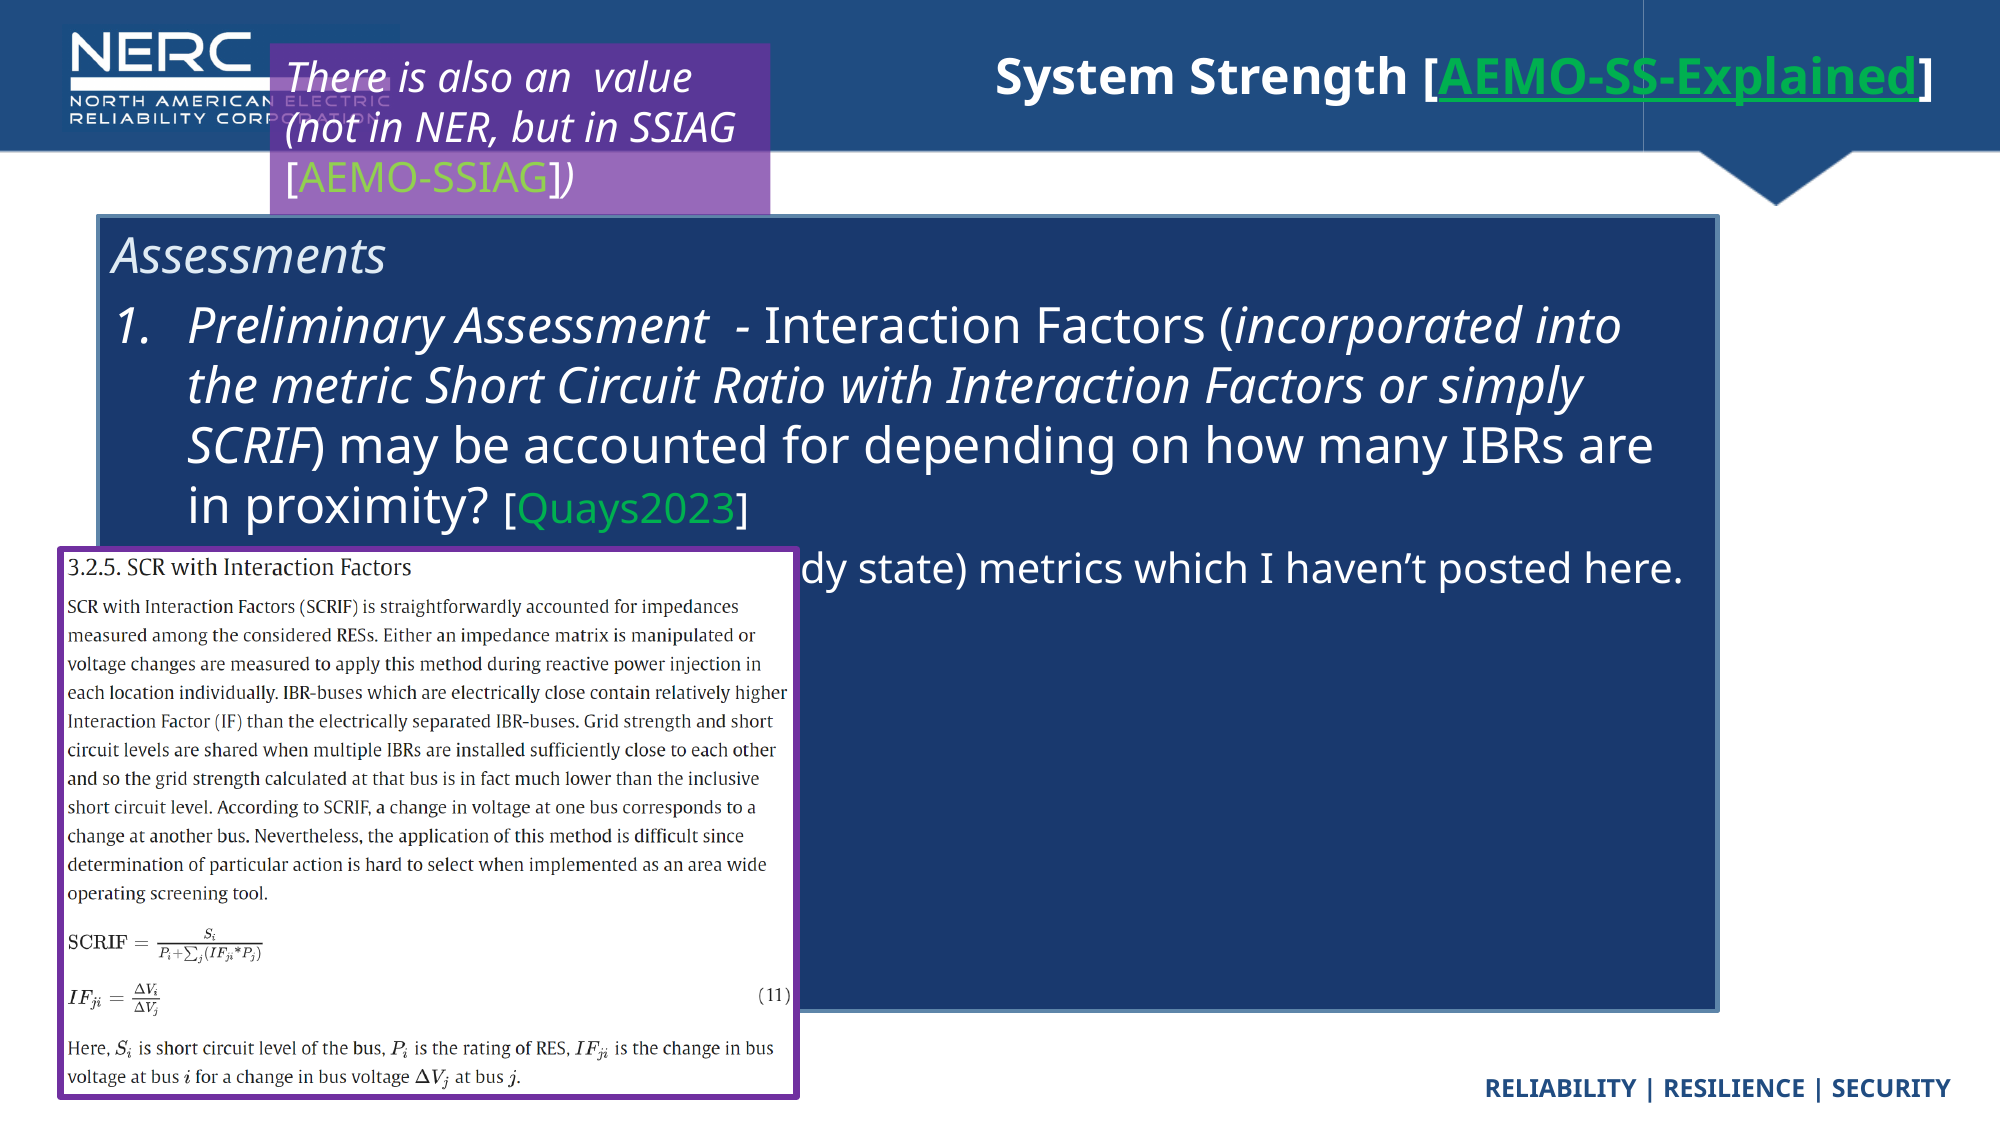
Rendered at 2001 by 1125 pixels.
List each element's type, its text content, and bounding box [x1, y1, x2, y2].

picture [63, 551, 794, 1095]
picture [0, 0, 2000, 206]
text_box Assessments Preliminary Assessment - Interaction Factors (incorporated into the metric Short Circuit Ratio with Interaction Factors or simply SCRIF) may be accounted for depending on how many IBRs are in proximity? [Quays2023] There are like two other (quasi steady state) metrics which I haven’t posted here. [96, 214, 1720, 1013]
